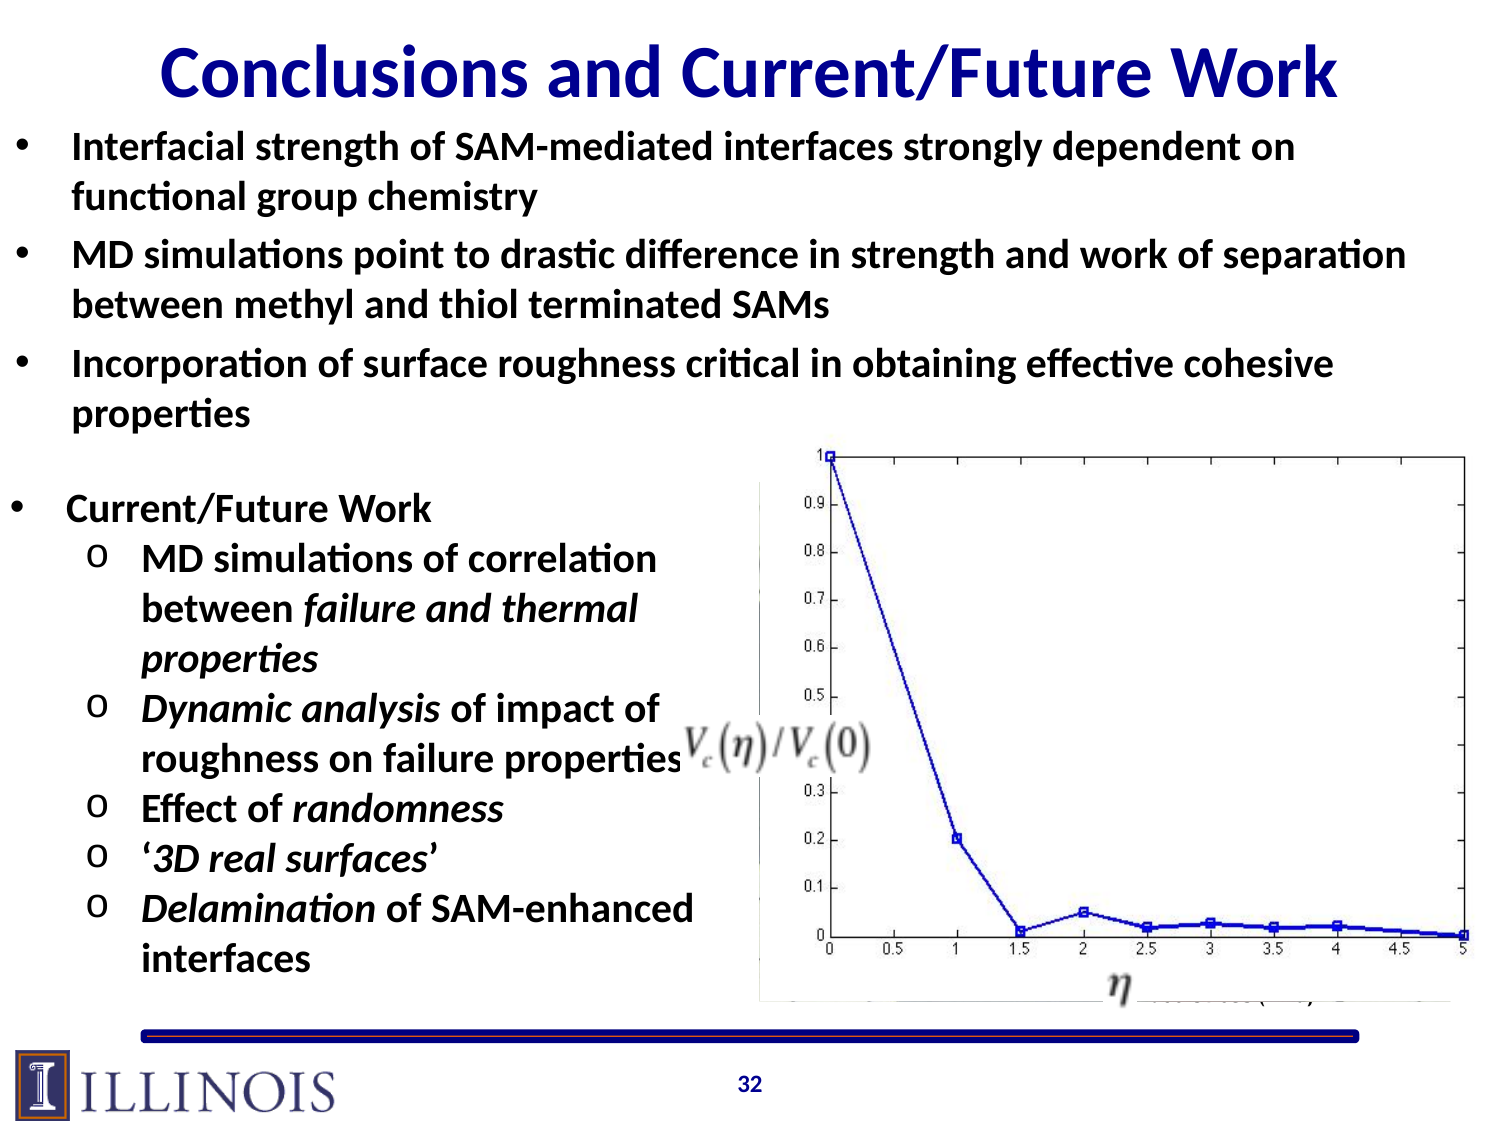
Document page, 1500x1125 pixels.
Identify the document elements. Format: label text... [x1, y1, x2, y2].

list Interfacial strength of SAM-mediated interfaces strongly dependent on functional group chemistry MD simulations point to drastic difference in strength and work of separation between methyl and thiol terminated SAMs Incorporation of surface roughness critical in obtaining effective cohesive properties [0, 111, 1458, 473]
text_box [679, 413, 1499, 1012]
picture [12, 1050, 341, 1121]
text_box Current/Future Work MD simulations of correlation between failure and thermal properties Dynamic analysis of impact of roughness on failure properties Effect of randomness ‘3D real surfaces’ Delamination of SAM-enhanced interfaces [0, 473, 674, 989]
title Conclusions and Current/Future Work [75, 8, 1425, 111]
